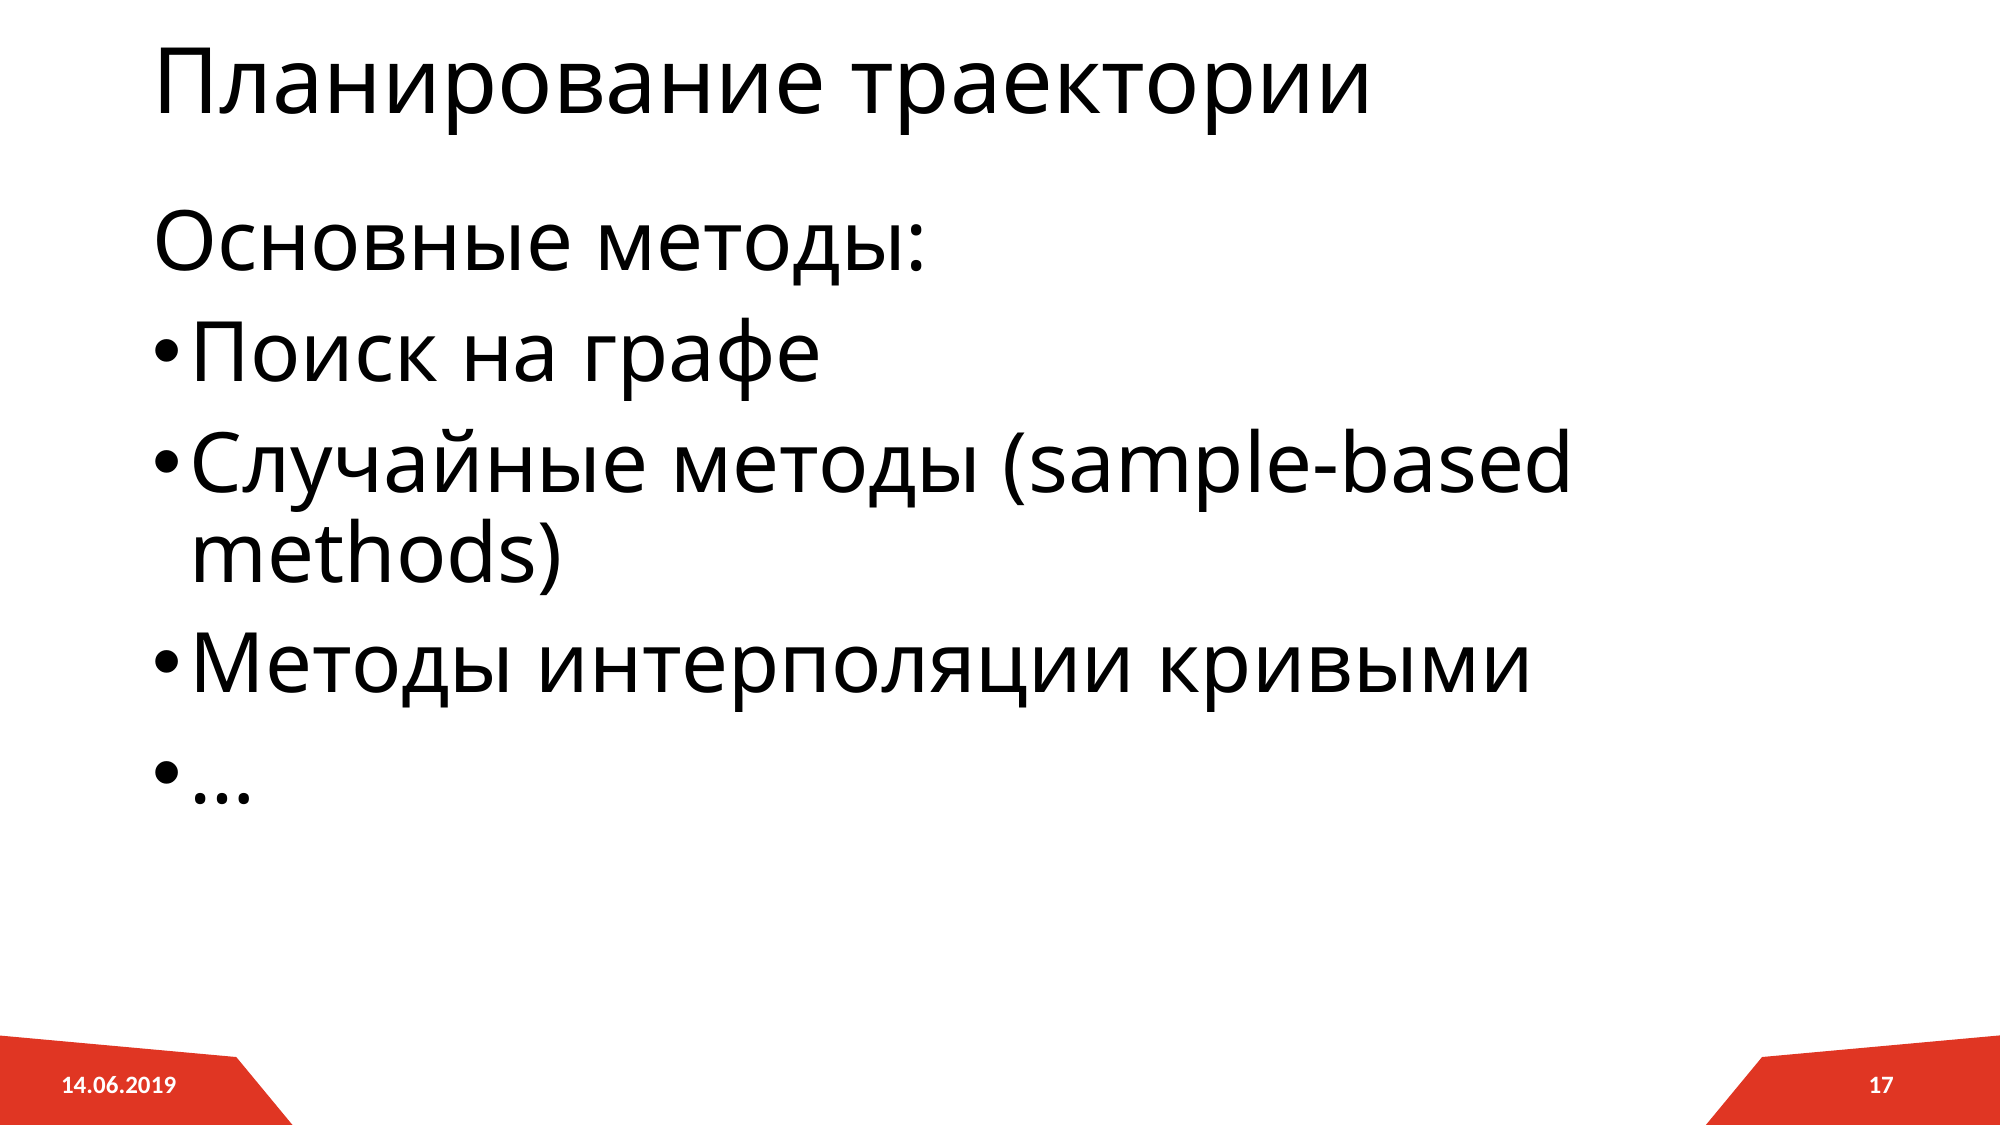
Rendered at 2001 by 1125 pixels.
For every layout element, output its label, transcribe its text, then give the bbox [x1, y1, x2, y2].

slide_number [0, 1042, 238, 1125]
title Планирование траектории [137, 21, 1863, 148]
list Основные методы: Поиск на графе Случайные методы (sample-based methods) Методы интерполяции кривыми … [137, 191, 1863, 1014]
slide_number 17 [1762, 1042, 2000, 1125]
